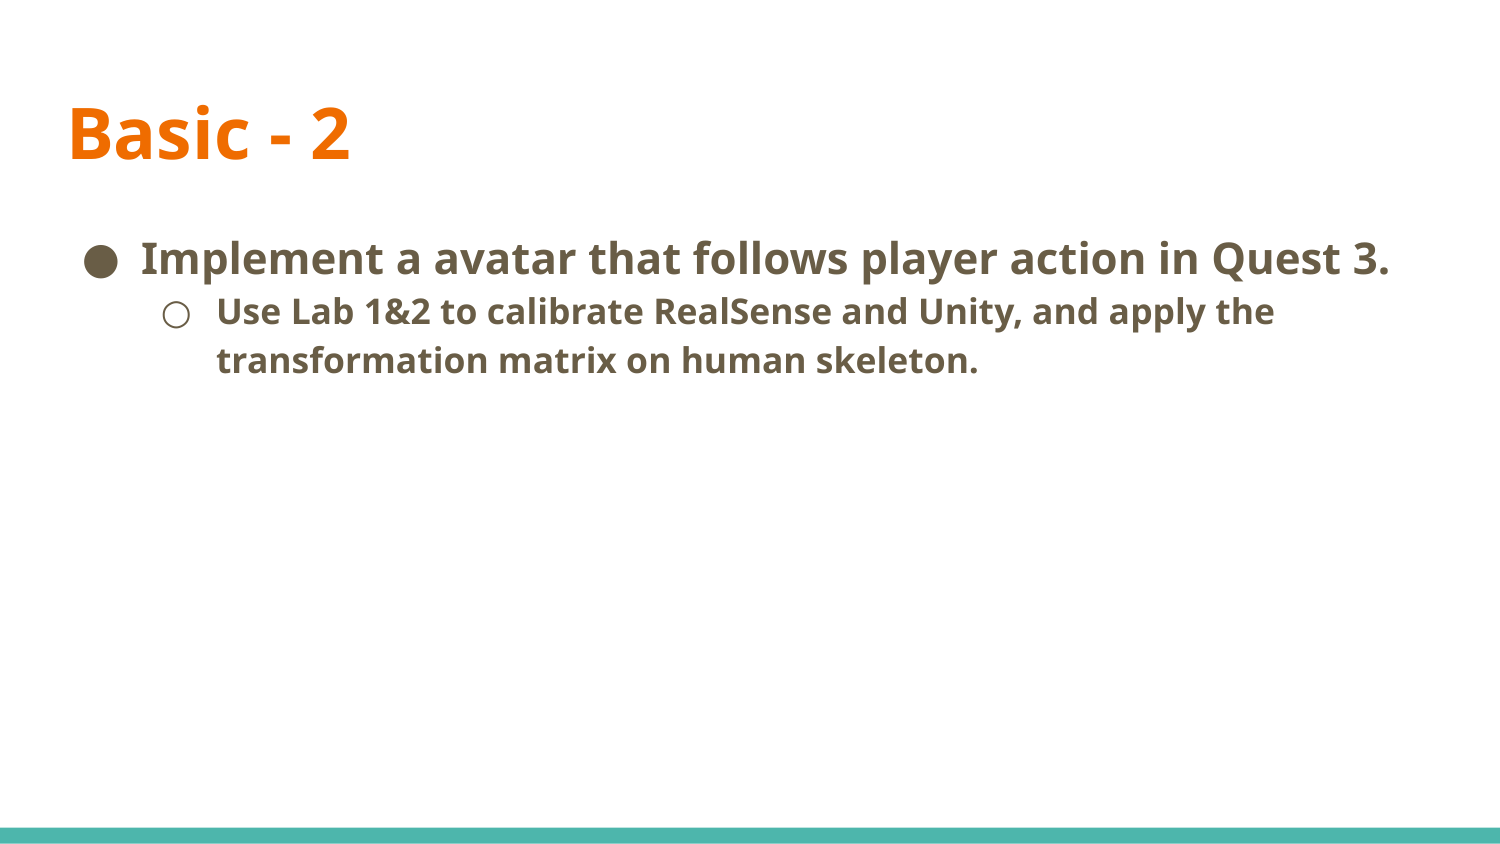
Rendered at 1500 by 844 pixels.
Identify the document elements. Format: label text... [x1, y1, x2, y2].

title Basic - 2 [51, 72, 1449, 189]
list Implement a avatar that follows player action in Quest 3. Use Lab 1&2 to calibrate RealSense and Unity, and apply the transformation matrix on human skeleton. [51, 207, 1449, 750]
